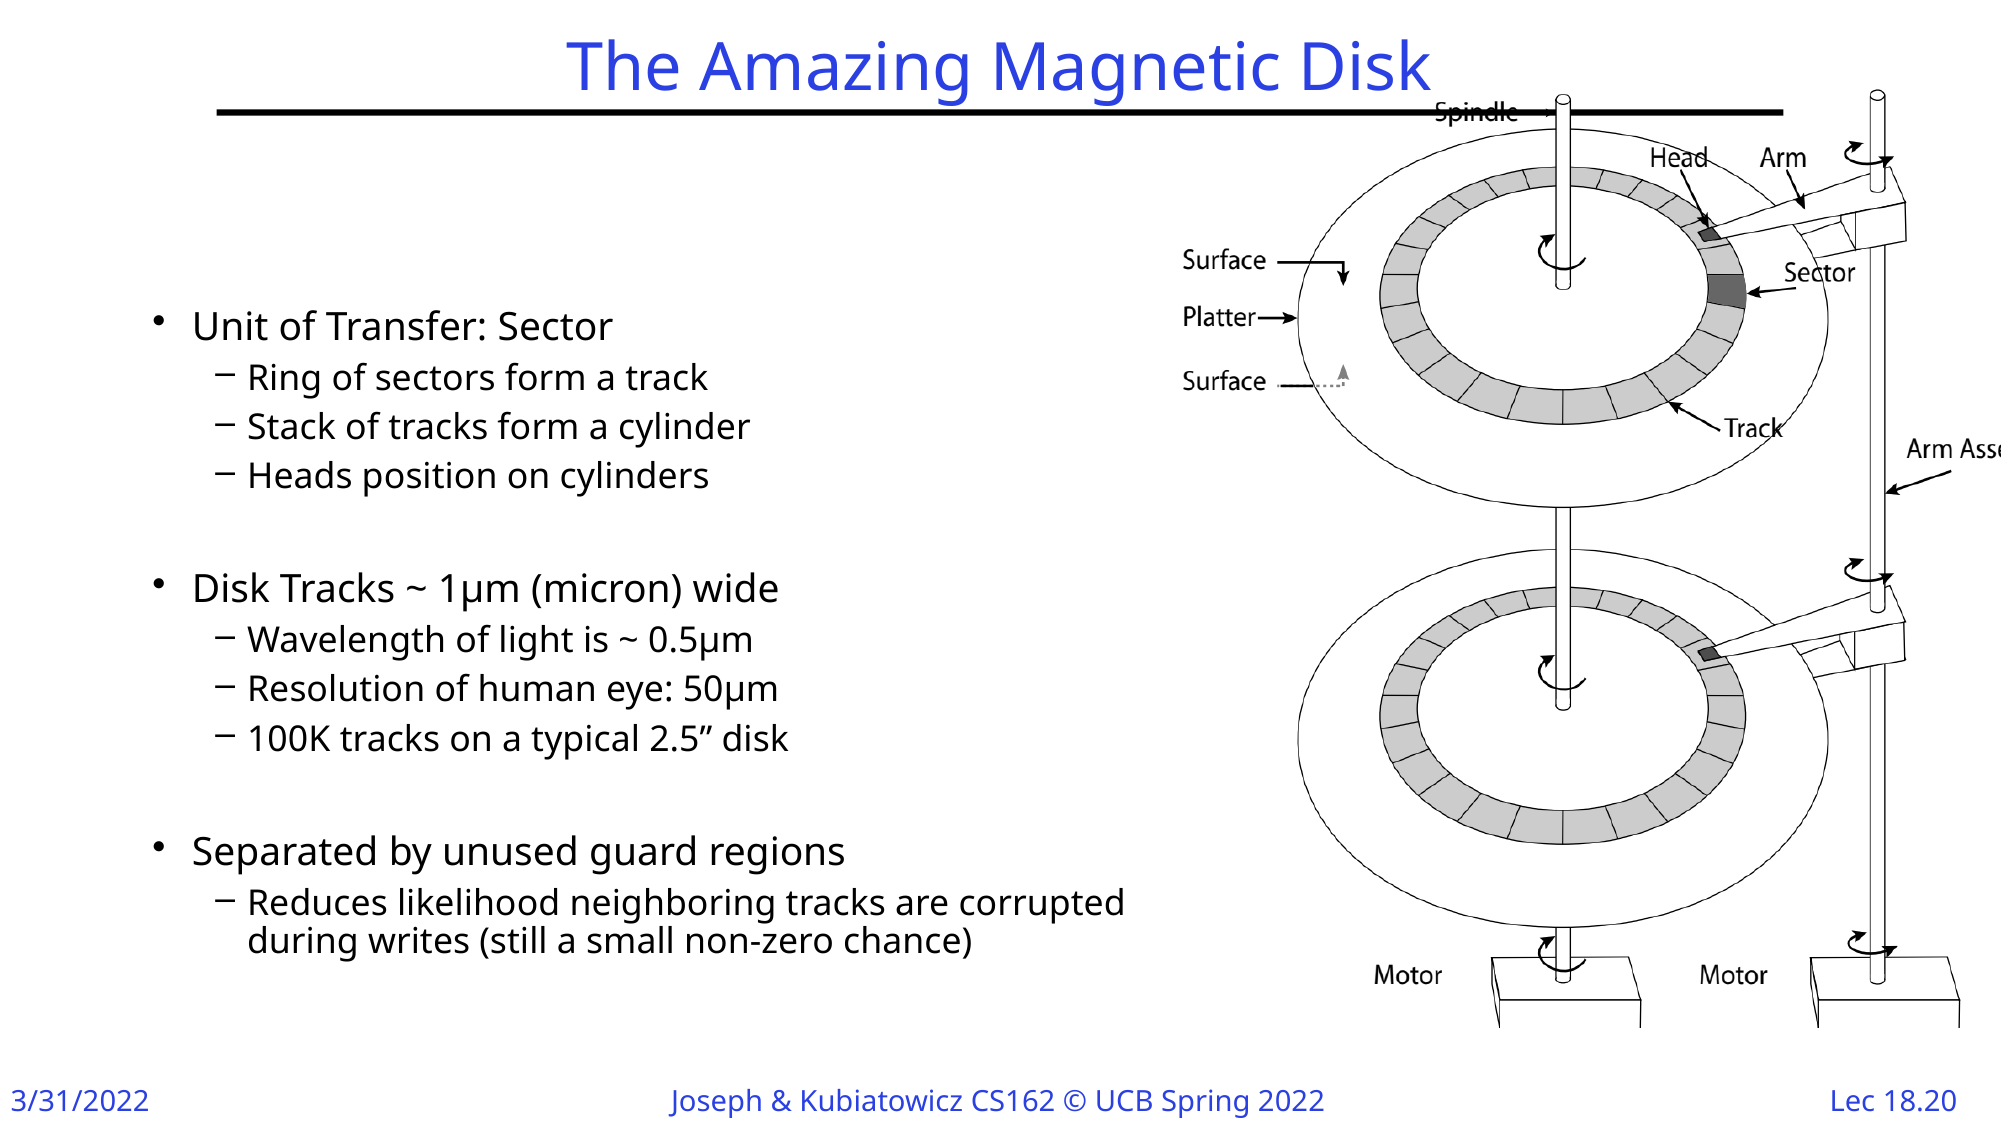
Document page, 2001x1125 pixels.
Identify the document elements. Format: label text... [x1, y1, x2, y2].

picture [800, 70, 2000, 1029]
list Unit of Transfer: Sector Ring of sectors form a track Stack of tracks form a cylinder Heads position on cylinders Disk Tracks ~ 1µm (micron) wide Wavelength of light is ~ 0.5µm Resolution of human eye: 50µm 100K tracks on a typical 2.5” disk Separated by unused guard regions Reduces likelihood neighboring tracks are corrupted during writes (still a small non-zero chance) [137, 299, 795, 1014]
title The Amazing Magnetic Disk [216, 24, 1784, 113]
